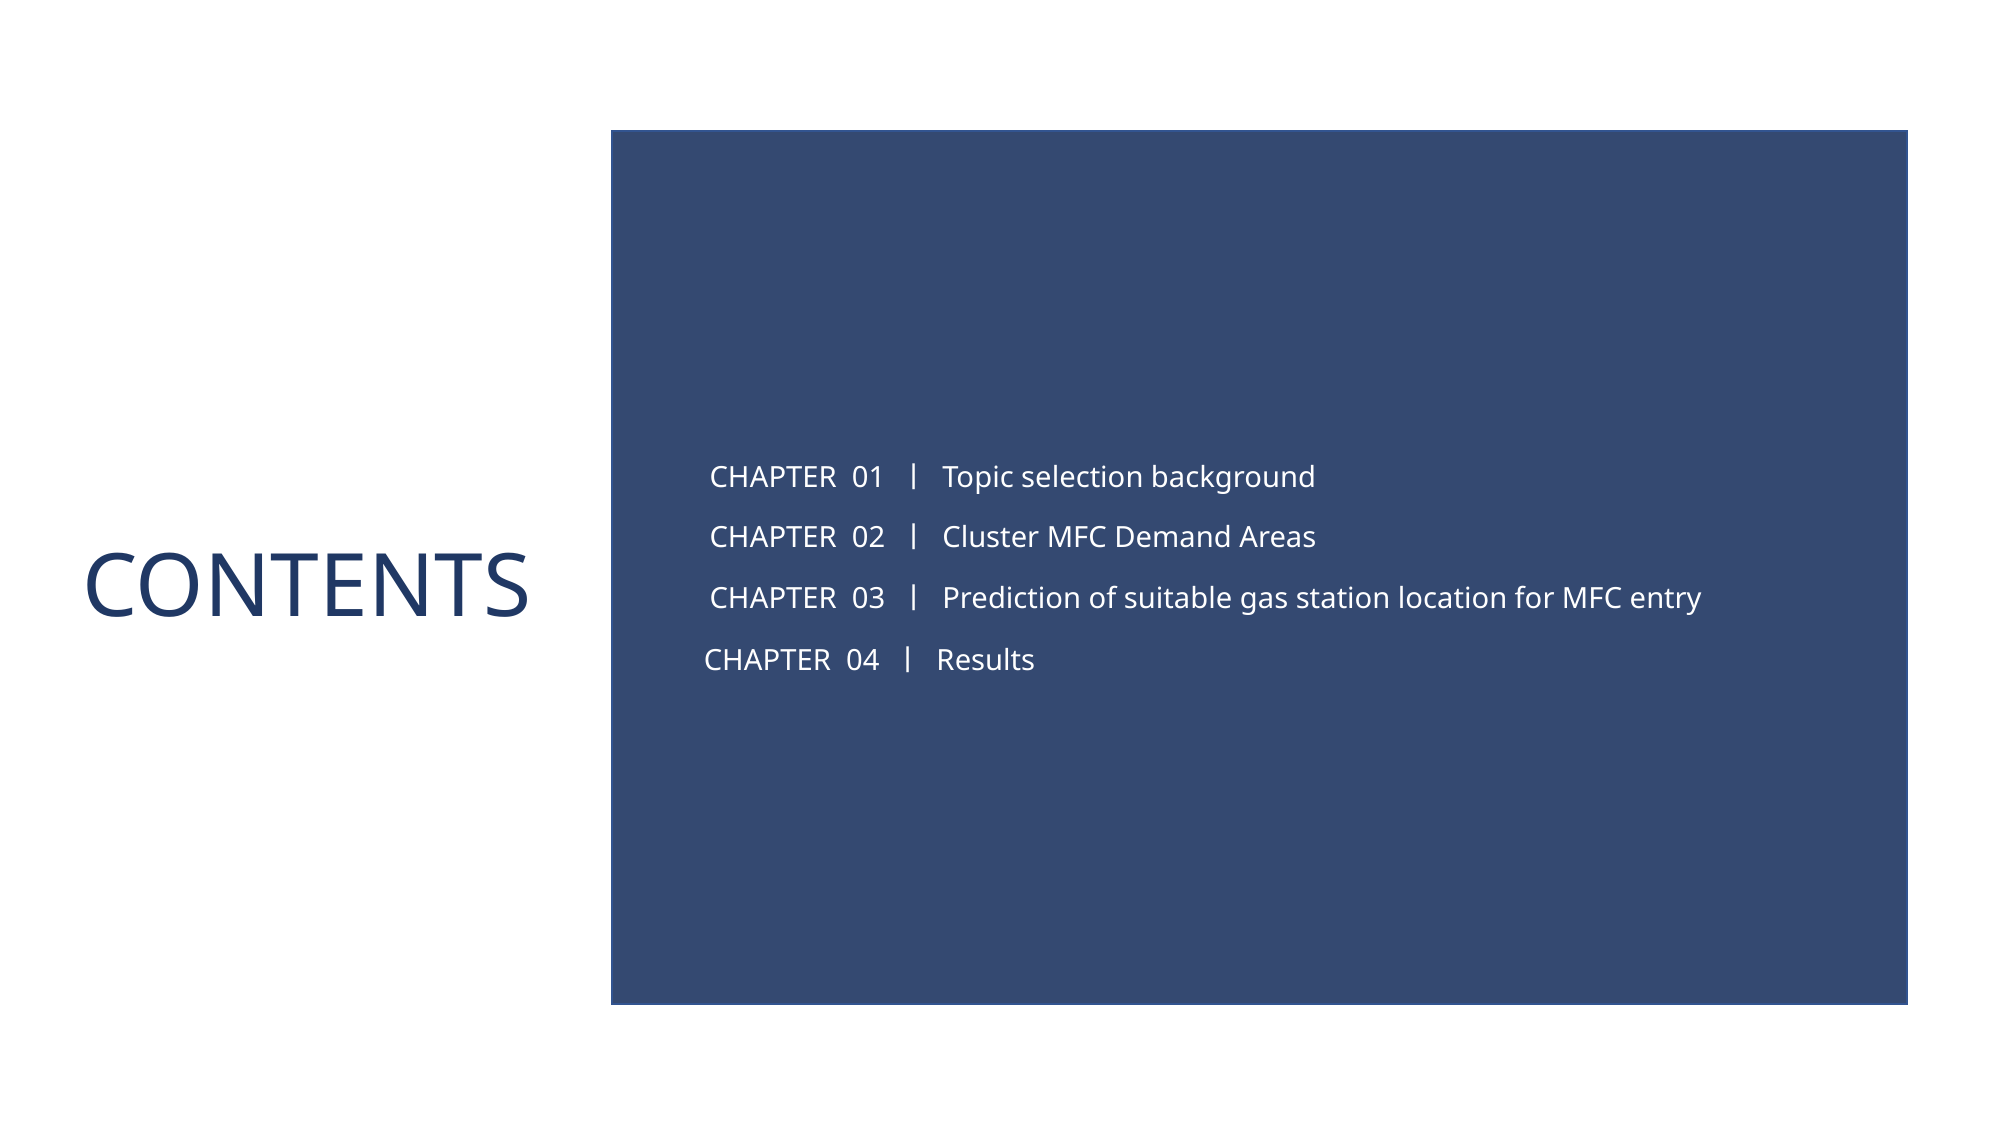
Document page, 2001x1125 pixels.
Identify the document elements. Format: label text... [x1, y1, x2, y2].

text_box CONTENTS [67, 470, 547, 642]
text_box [694, 450, 1853, 685]
text_box [611, 130, 1908, 1005]
